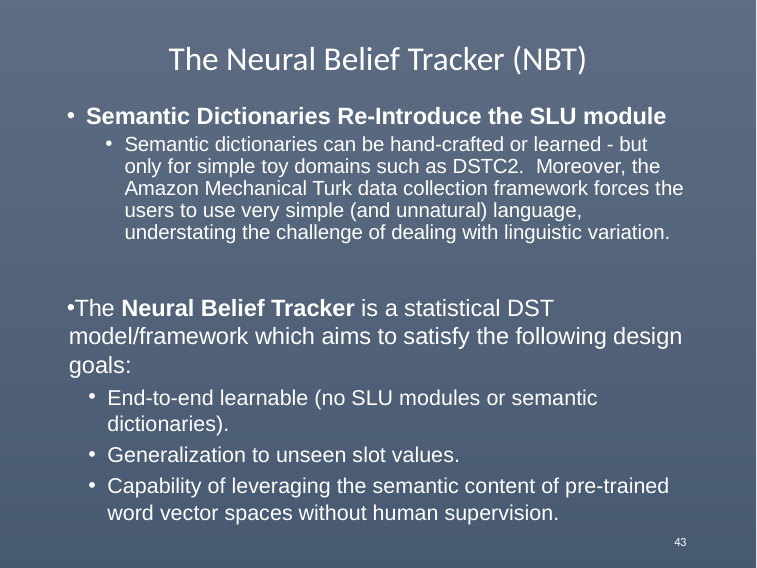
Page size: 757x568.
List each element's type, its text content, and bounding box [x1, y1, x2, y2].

slide_number 43 [534, 526, 705, 557]
list Semantic Dictionaries Re-Introduce the SLU module Semantic dictionaries can be hand-crafted or learned - but only for simple toy domains such as DSTC2. Moreover, the Amazon Mechanical Turk data collection framework forces the users to use very simple (and unnatural) language, understating the challenge of dealing with linguistic variation. The Neural Belief Tracker is a statistical DST model/framework which aims to satisfy the following design goals: End-to-end learnable (no SLU modules or semantic dictionaries). Generalization to unseen slot values. Capability of leveraging the semantic content of pre-trained word vector spaces without human supervision. [51, 96, 705, 538]
title The Neural Belief Tracker (NBT) [51, 9, 705, 96]
